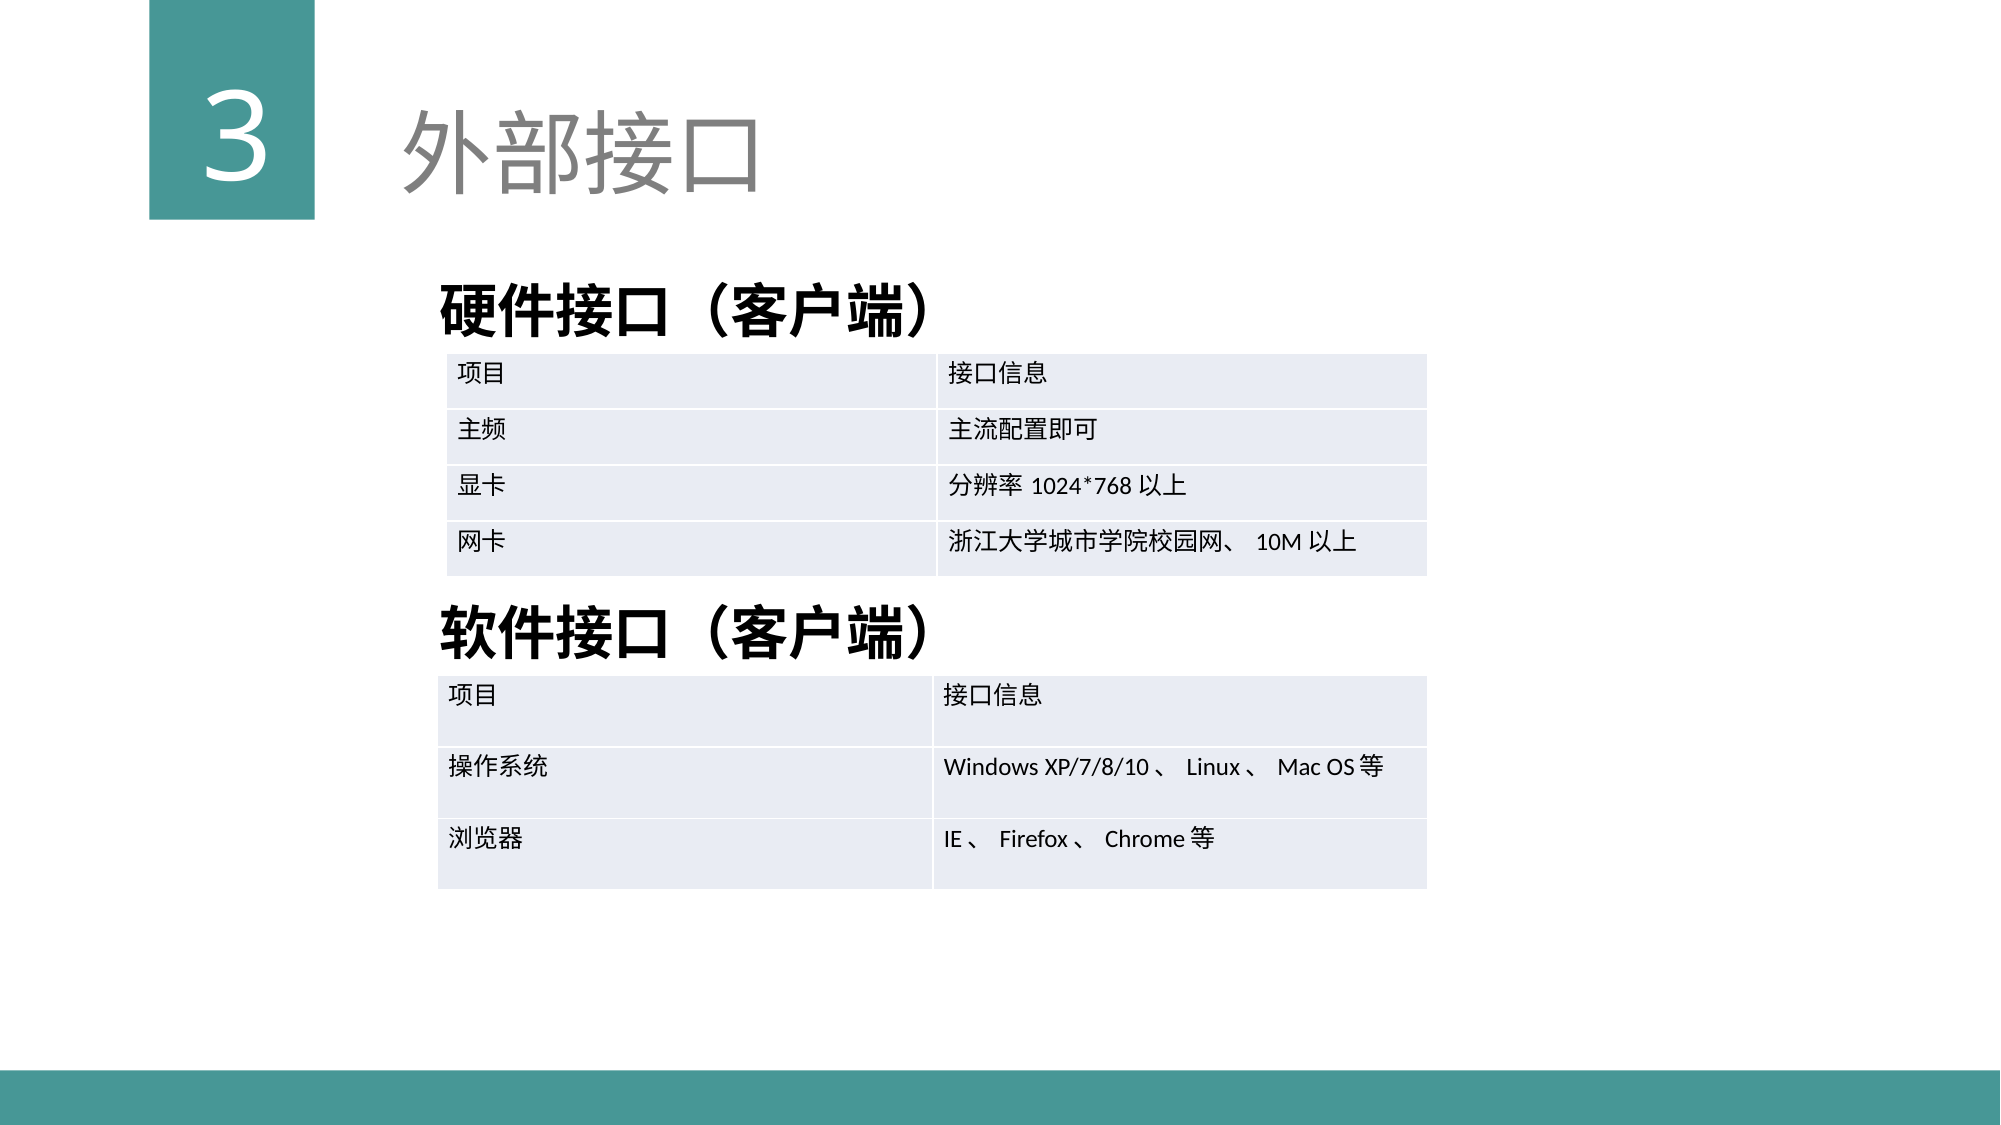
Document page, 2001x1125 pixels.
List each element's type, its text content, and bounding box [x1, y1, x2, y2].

table_header 接口信息 [934, 676, 1427, 746]
text_box 外部接口 [385, 88, 1426, 214]
text_box [0, 1070, 2000, 1125]
table_cell 浙江大学城市学院校园网、10M以上 [938, 522, 1427, 576]
text_box 硬件接口（客户端） [424, 267, 1025, 352]
table_cell 浏览器 [438, 819, 932, 889]
text_box 3 [154, 48, 320, 213]
table_header 项目 [447, 354, 936, 408]
table_cell 主流配置即可 [938, 410, 1427, 464]
table_cell 主频 [447, 410, 936, 464]
text_box 软件接口（客户端） [424, 589, 1036, 675]
table_cell 网卡 [447, 522, 936, 576]
table_cell 操作系统 [438, 748, 932, 818]
table_cell Windows XP/7/8/10、Linux、Mac OS等 [934, 748, 1427, 818]
text_box [149, 0, 315, 220]
table_header 项目 [438, 676, 932, 746]
table_cell 分辨率1024*768以上 [938, 466, 1427, 520]
table_cell IE、Firefox、Chrome等 [934, 819, 1427, 889]
table_cell 显卡 [447, 466, 936, 520]
table_header 接口信息 [938, 354, 1427, 408]
